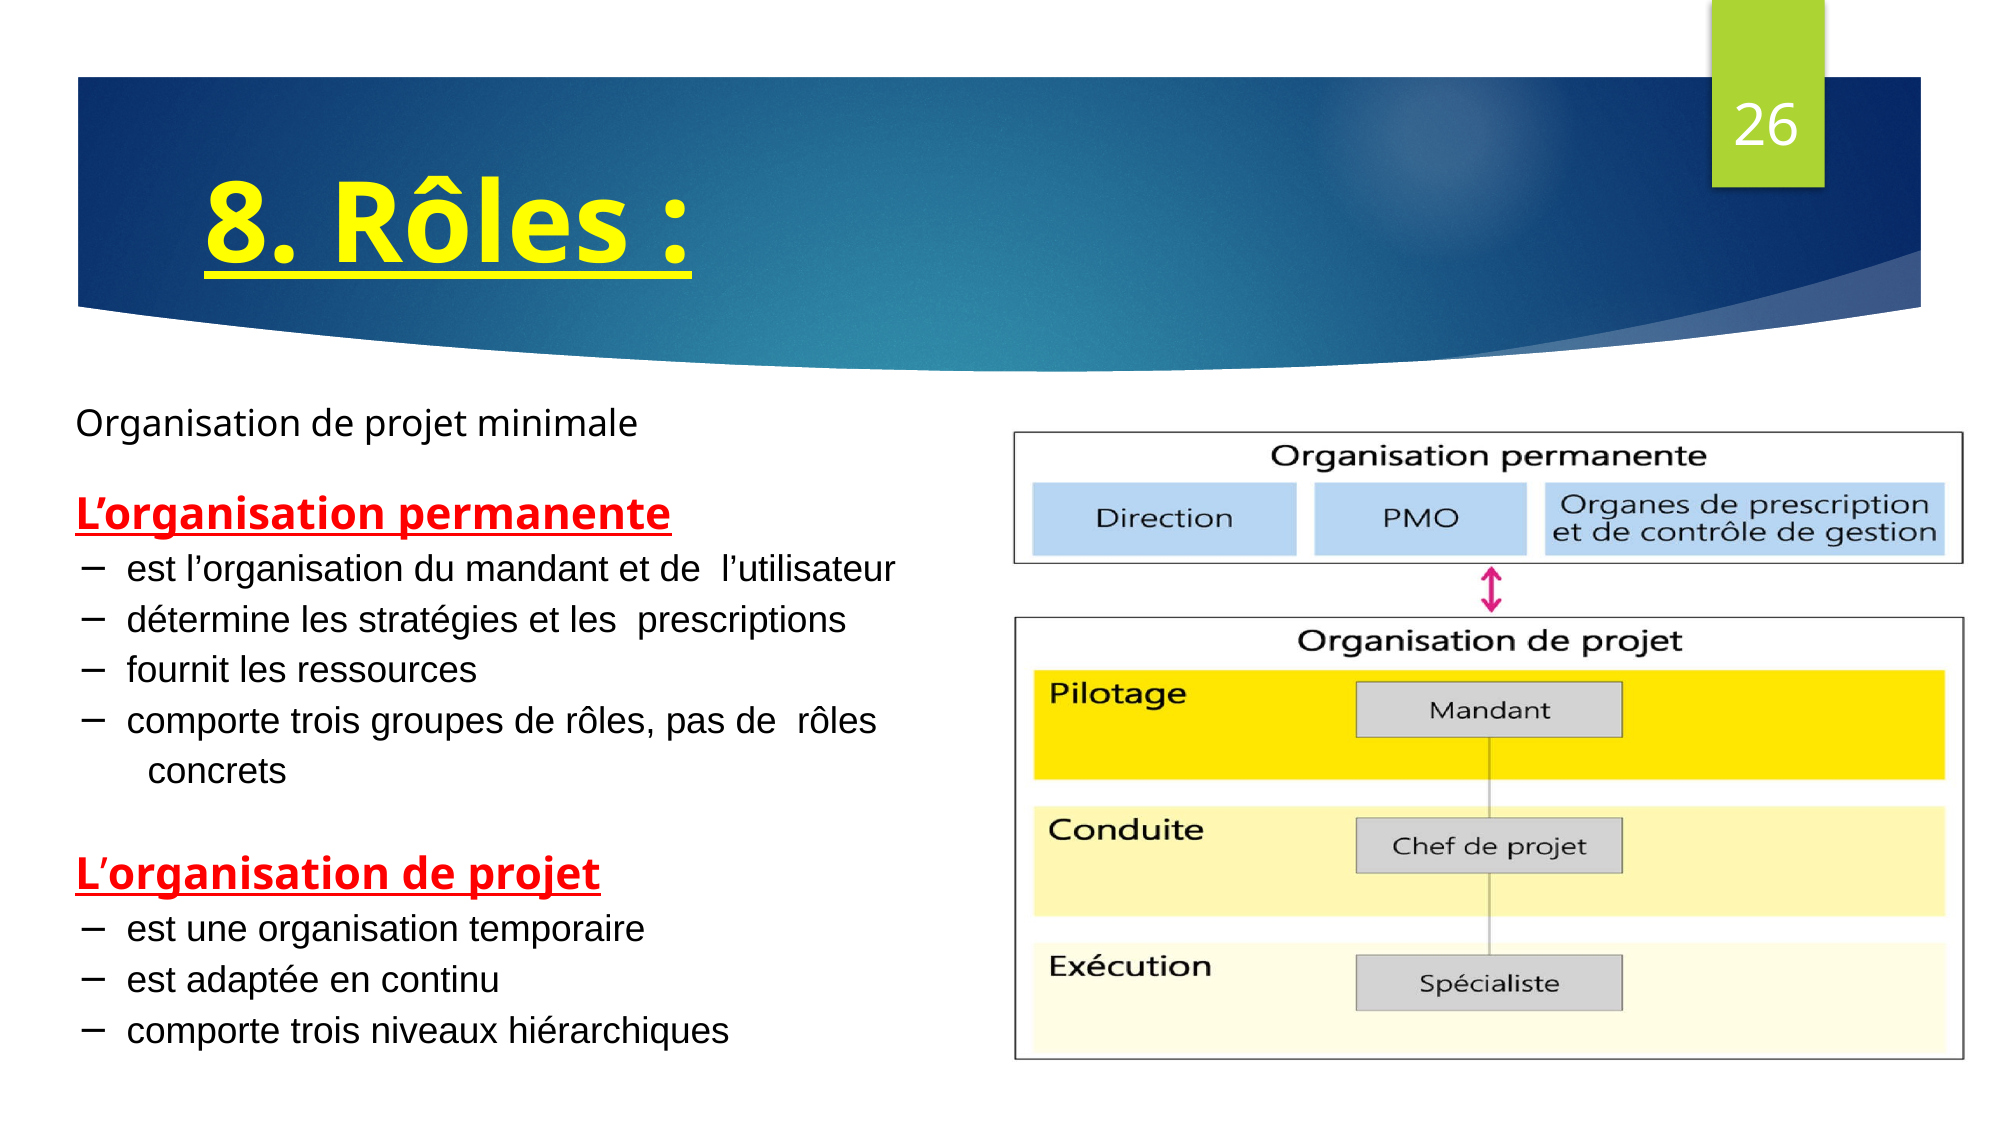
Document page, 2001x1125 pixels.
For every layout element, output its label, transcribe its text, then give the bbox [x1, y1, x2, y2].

slide_number 26 [1698, 48, 1836, 175]
list Organisation de projet minimale L’organisation permanente est l’organisation du mandant et de l’utilisateur détermine les stratégies et les prescriptions fournit les ressources comporte trois groupes de rôles, pas de rôles concrets L’organisation de projet est une organisation temporaire est adaptée en continu comporte trois niveaux hiérarchiques [58, 391, 1524, 1062]
table_cell [1507, 311, 1749, 355]
title 8. Rôles : [189, 159, 1627, 276]
text_box [1011, 427, 1968, 1062]
picture [79, 78, 1920, 371]
